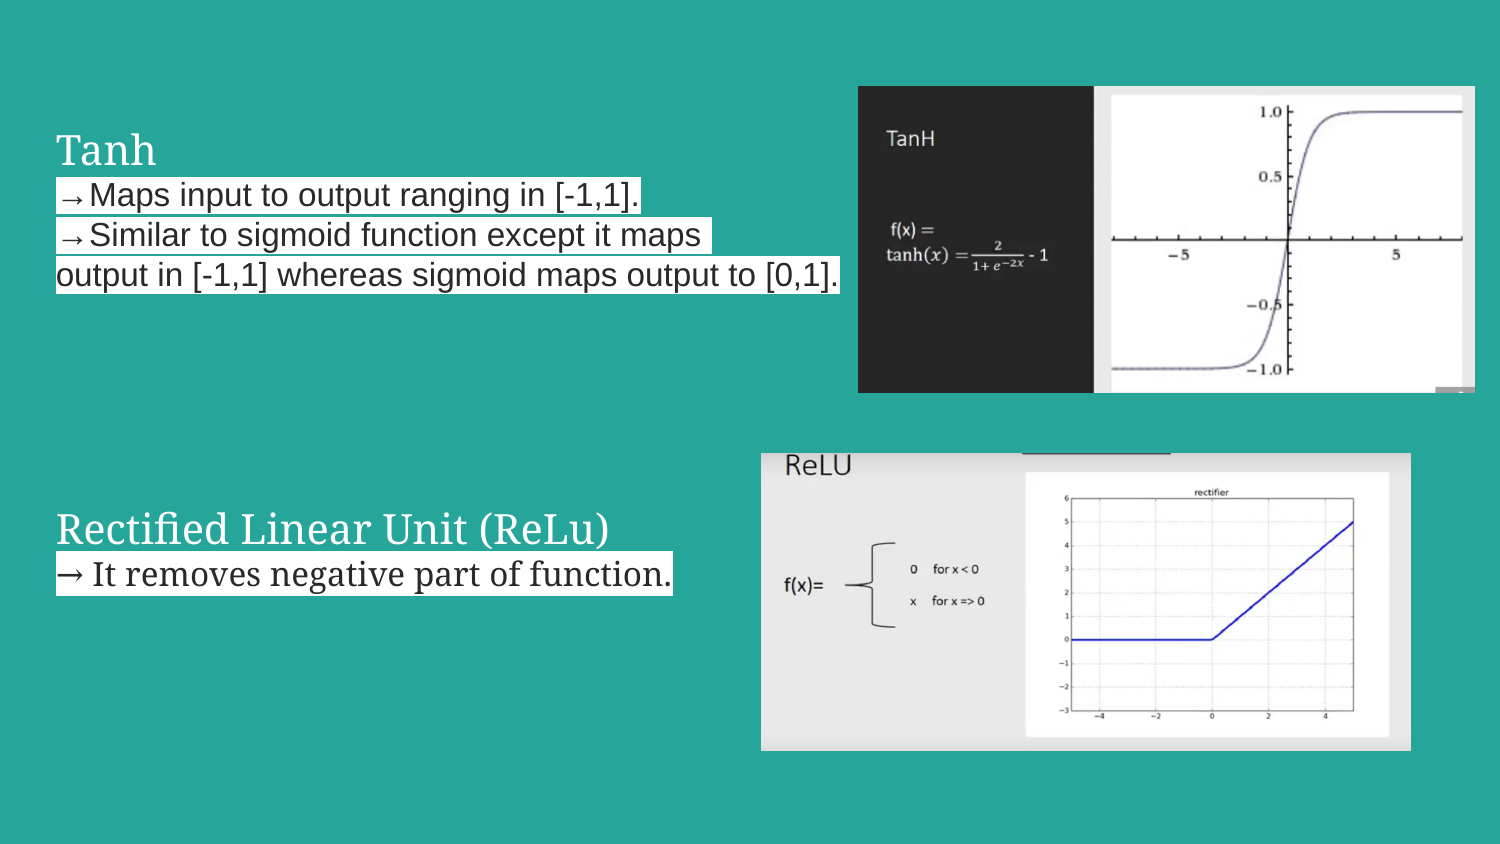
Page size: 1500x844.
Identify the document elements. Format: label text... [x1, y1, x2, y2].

picture [858, 86, 1475, 393]
picture [761, 453, 1412, 752]
title Tanh →Maps input to output ranging in [-1,1]. →Similar to sigmoid function except it maps output in [-1,1] whereas sigmoid maps output to [0,1]. Rectified Linear Unit (ReLu) → It removes negative part of function. [40, 62, 961, 734]
